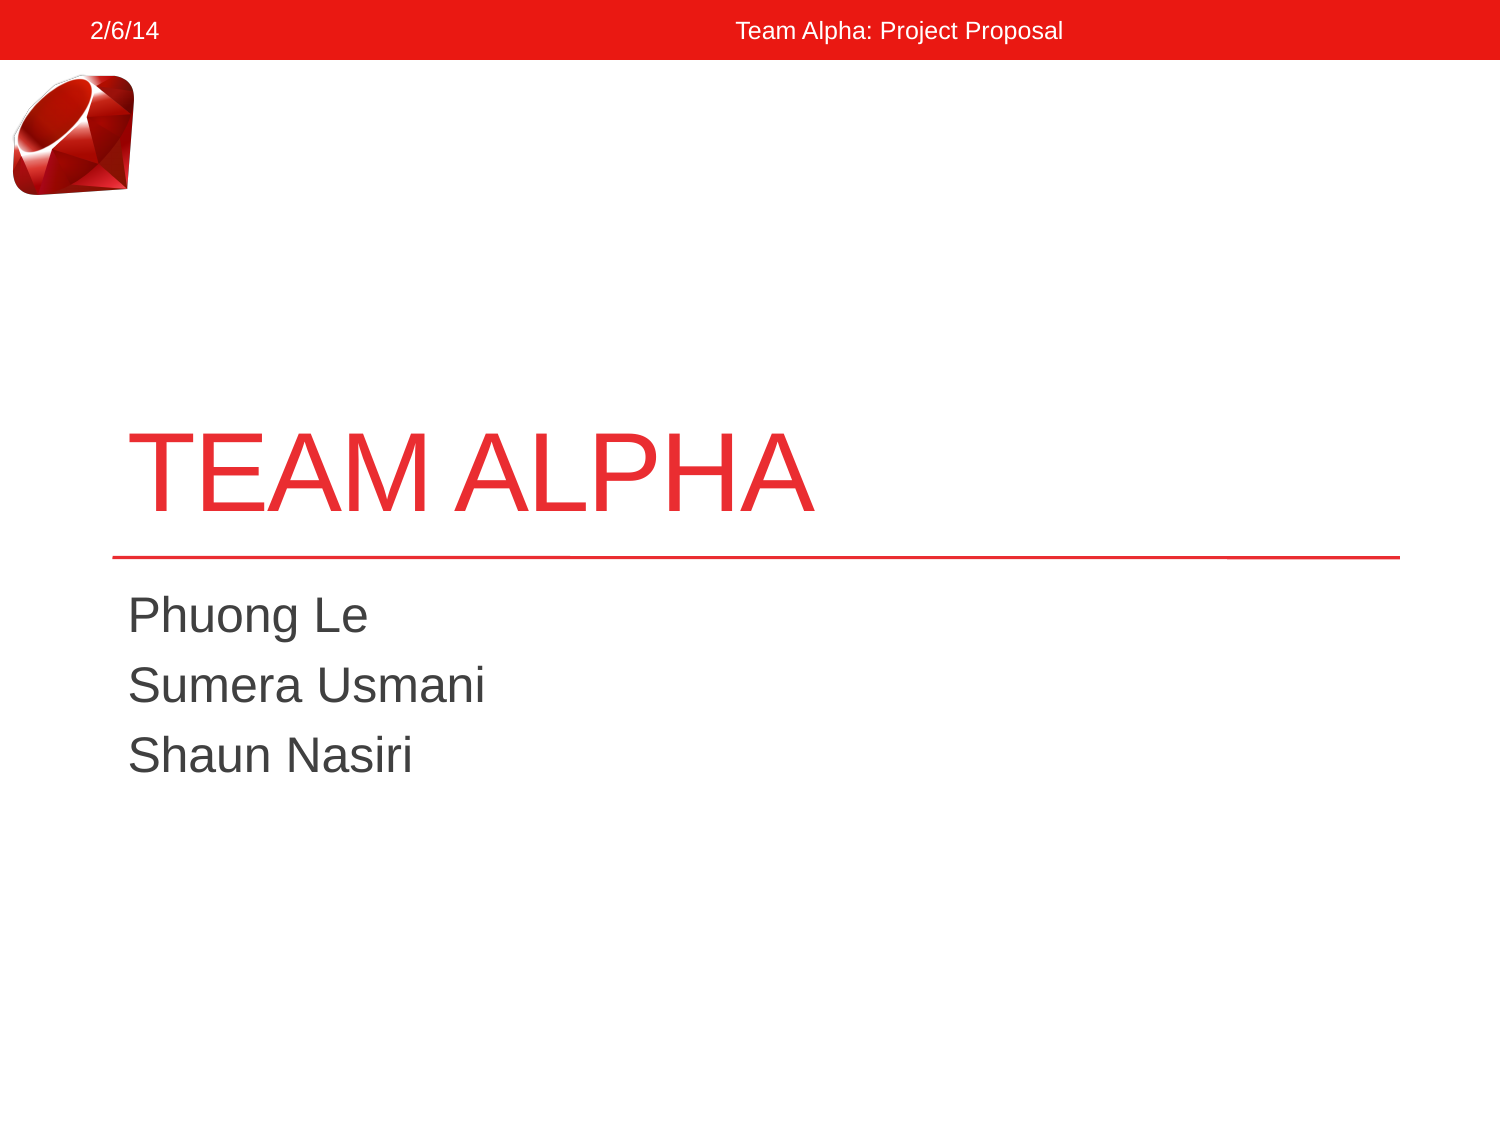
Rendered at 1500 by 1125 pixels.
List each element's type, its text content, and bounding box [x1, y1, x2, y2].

subtitle Phuong Le Sumera Usmani Shaun Nasiri [112, 575, 1163, 863]
footer Team Alpha: Project Proposal [562, 3, 1238, 57]
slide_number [75, 3, 550, 57]
title Team alpha [112, 224, 1400, 542]
picture [11, 73, 134, 195]
